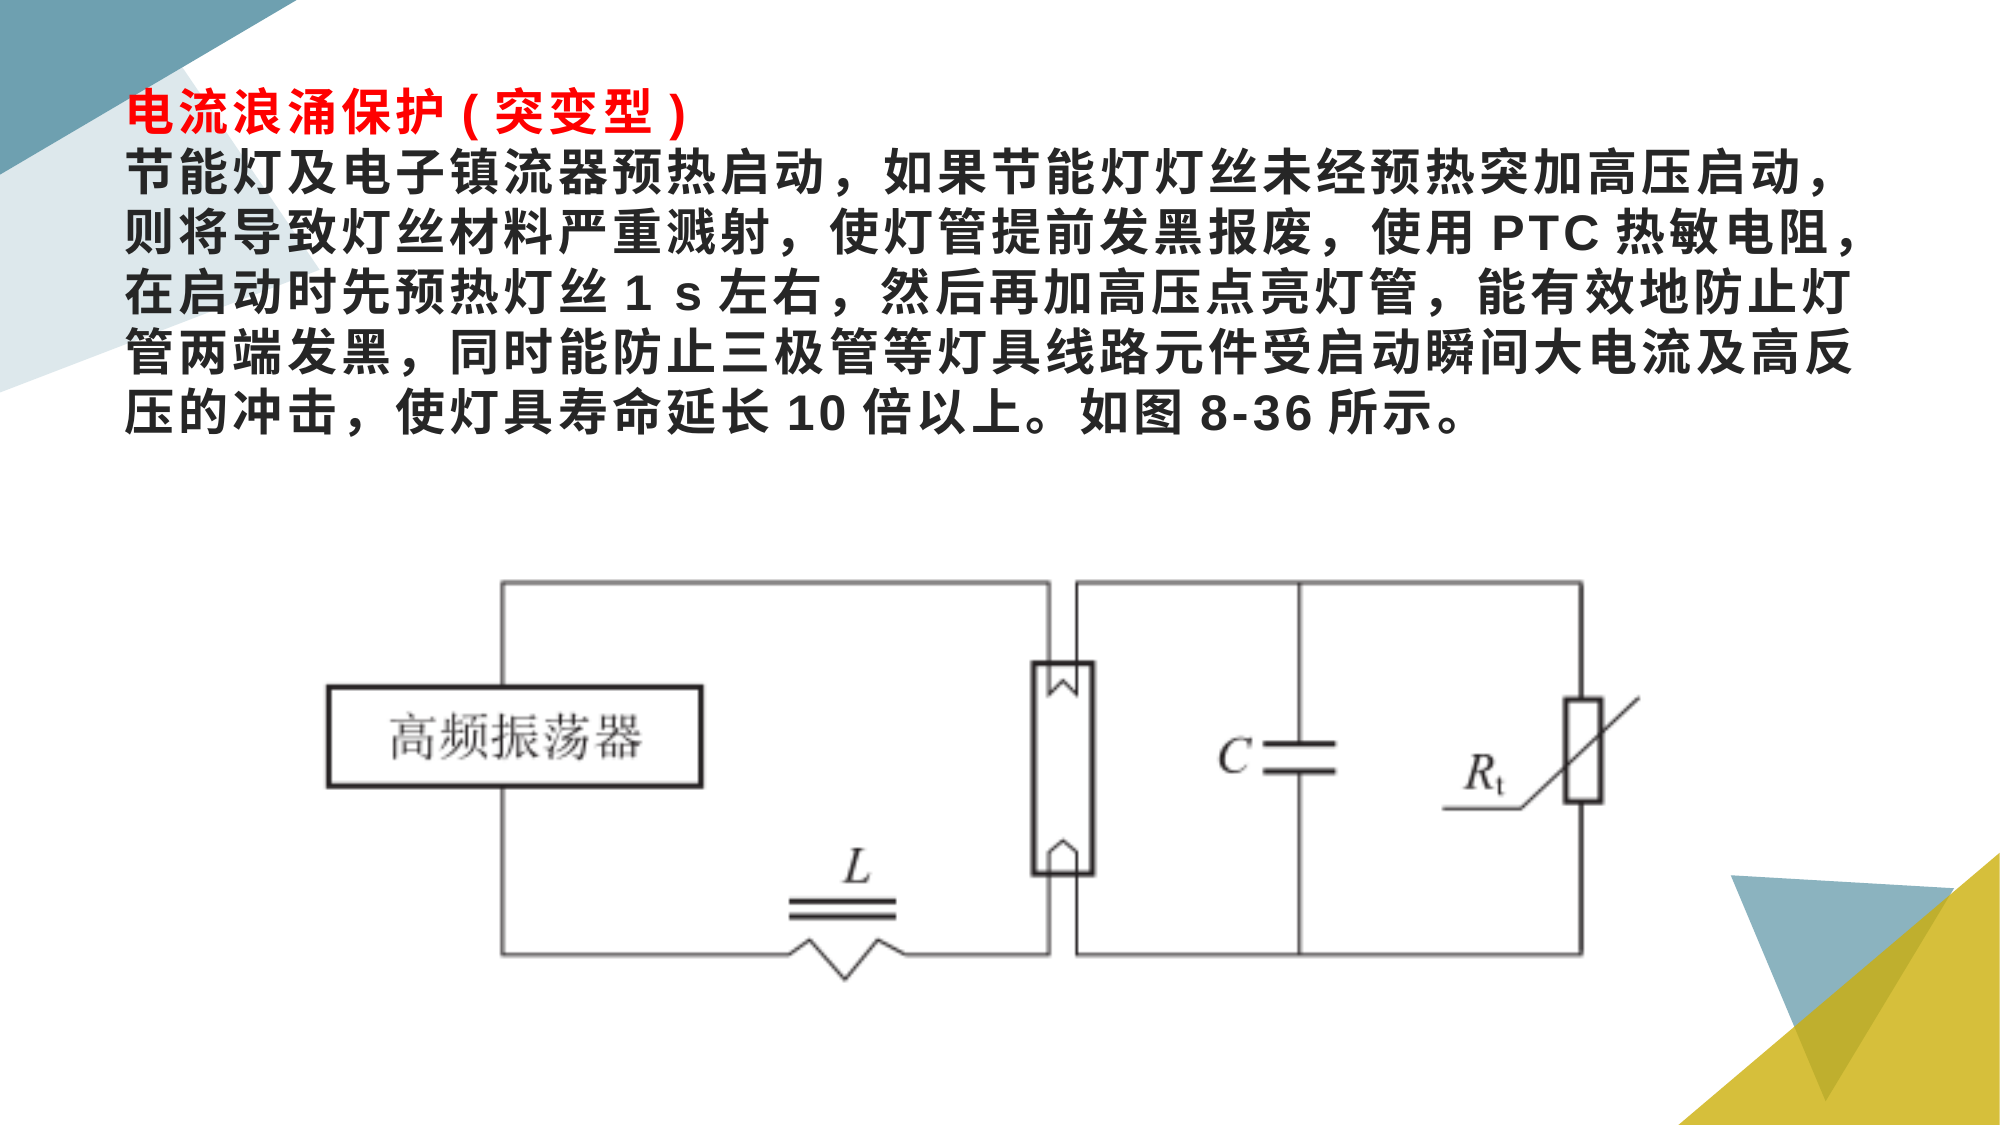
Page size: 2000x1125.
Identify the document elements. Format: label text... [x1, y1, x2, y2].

title 电流浪涌保护(突变型) 节能灯及电子镇流器预热启动，如果节能灯灯丝未经预热突加高压启动，则将导致灯丝材料严重溅射，使灯管提前发黑报废，使用PTC热敏电阻，在启动时先预热灯丝1 s左右，然后再加高压点亮灯管，能有效地防止灯管两端发黑，同时能防止三极管等灯具线路元件受启动瞬间大电流及高反压的冲击，使灯具寿命延长10倍以上。如图8-36所示。 [109, 72, 1890, 146]
picture [295, 554, 1713, 999]
